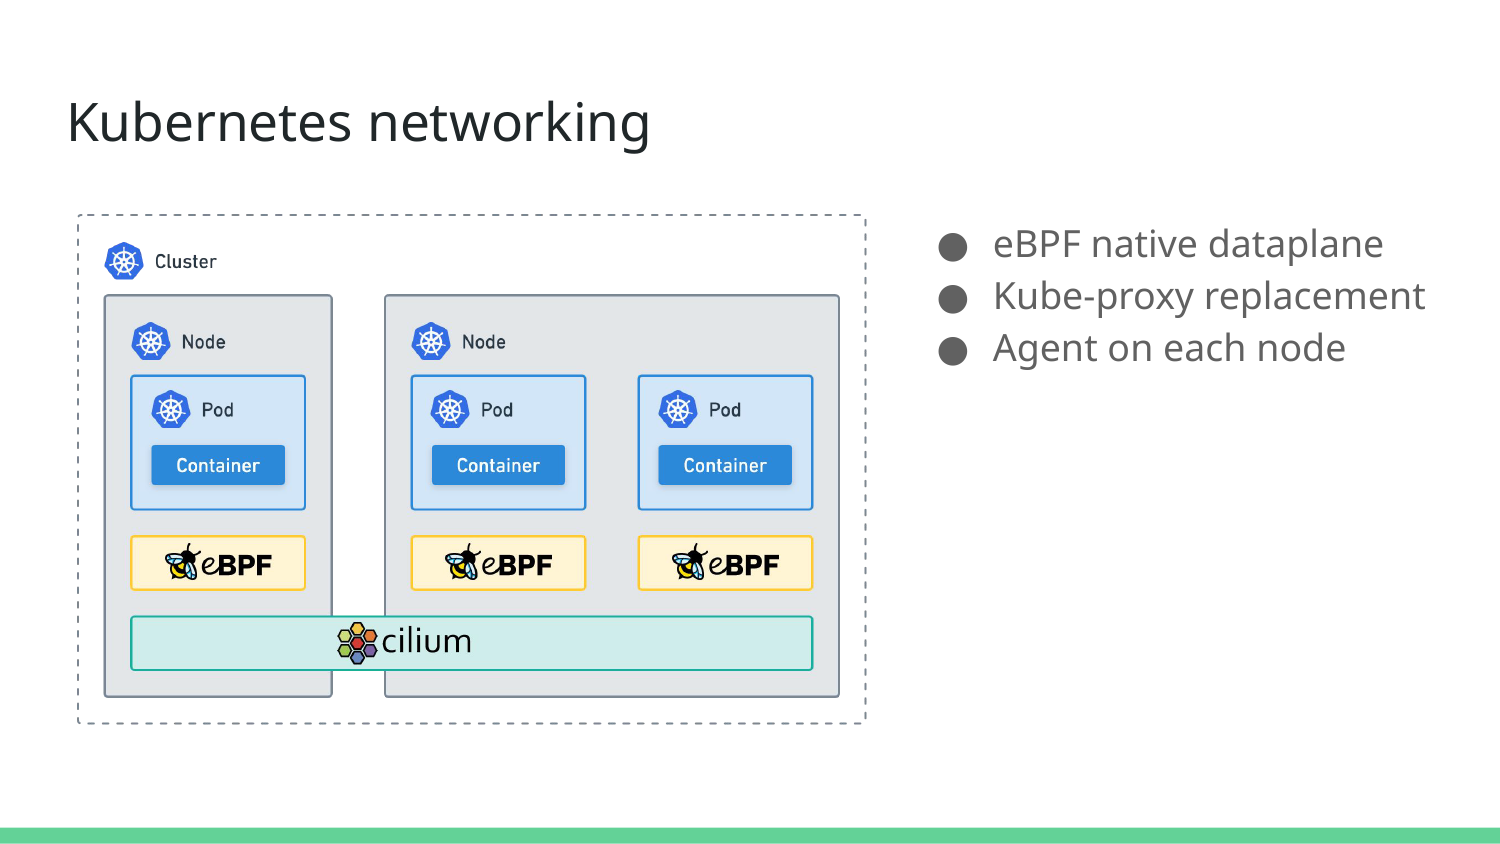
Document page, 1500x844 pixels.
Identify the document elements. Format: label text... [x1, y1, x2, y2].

list eBPF native dataplane Kube-proxy replacement Agent on each node [903, 198, 1500, 760]
picture [50, 188, 892, 750]
title Kubernetes networking [51, 72, 1449, 167]
